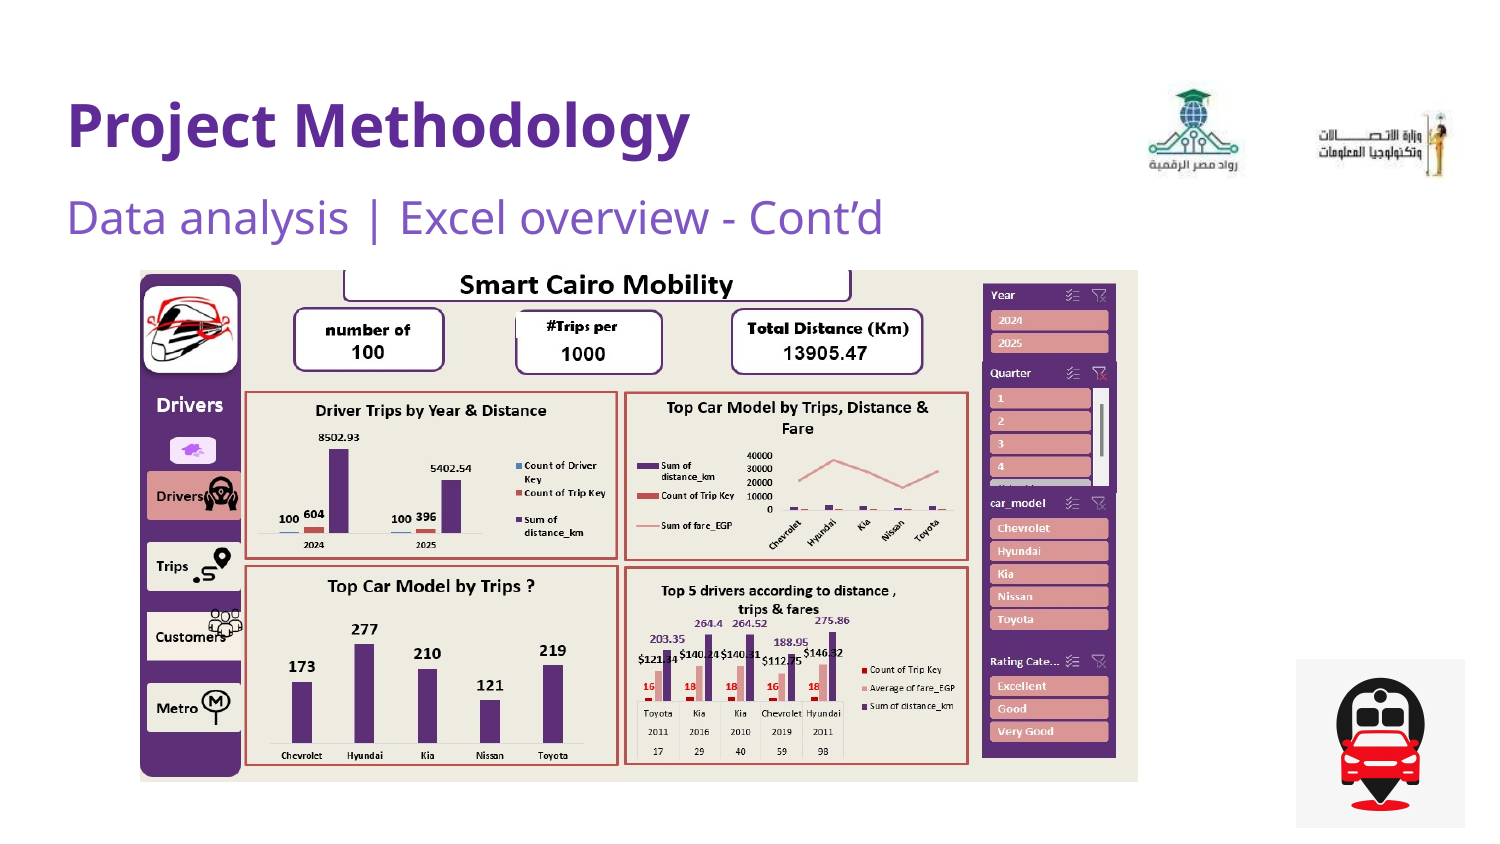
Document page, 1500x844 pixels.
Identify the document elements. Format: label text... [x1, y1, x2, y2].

picture [1296, 659, 1465, 828]
picture [1108, 20, 1478, 228]
list Data analysis | Excel overview - Cont’d [51, 165, 1449, 283]
picture [140, 270, 1138, 783]
title Project Methodology [51, 72, 1103, 165]
